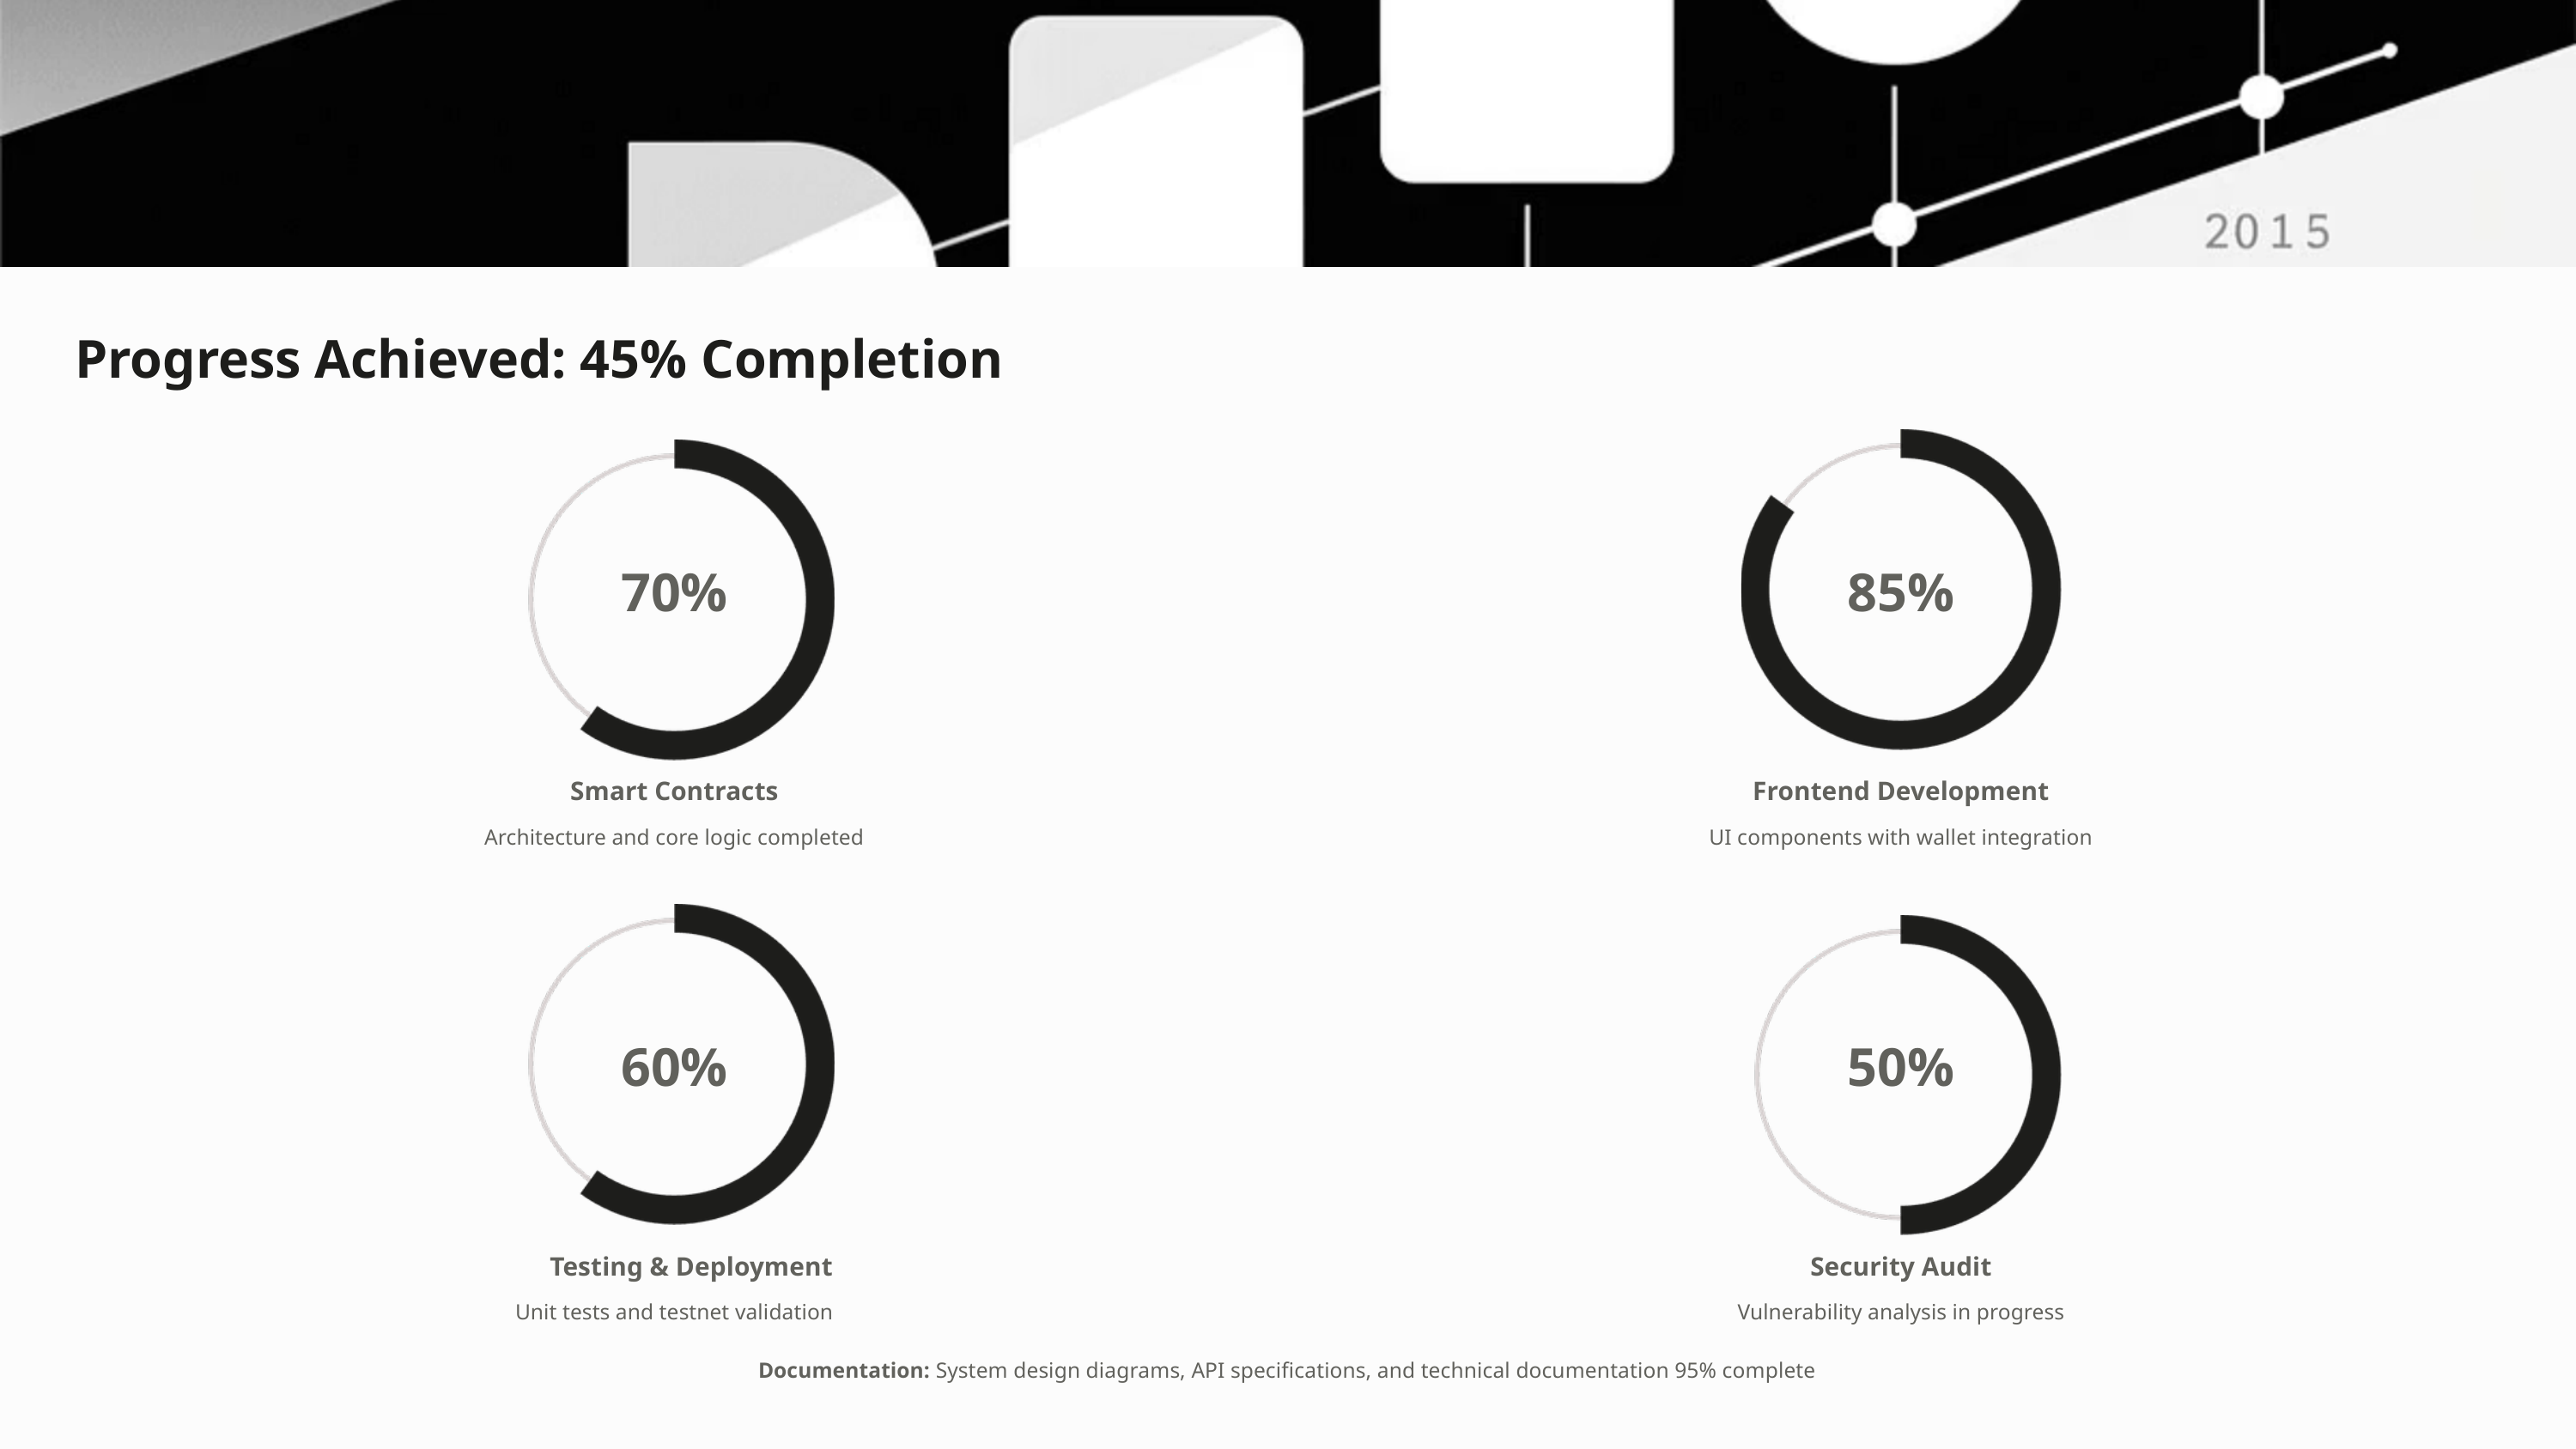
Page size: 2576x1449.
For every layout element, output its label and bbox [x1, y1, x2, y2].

text_box [514, 440, 835, 761]
text_box [1741, 915, 2062, 1236]
text_box [1741, 429, 2062, 750]
text_box [514, 904, 835, 1225]
text_box [0, 276, 2576, 1449]
text_box [0, 0, 2576, 267]
